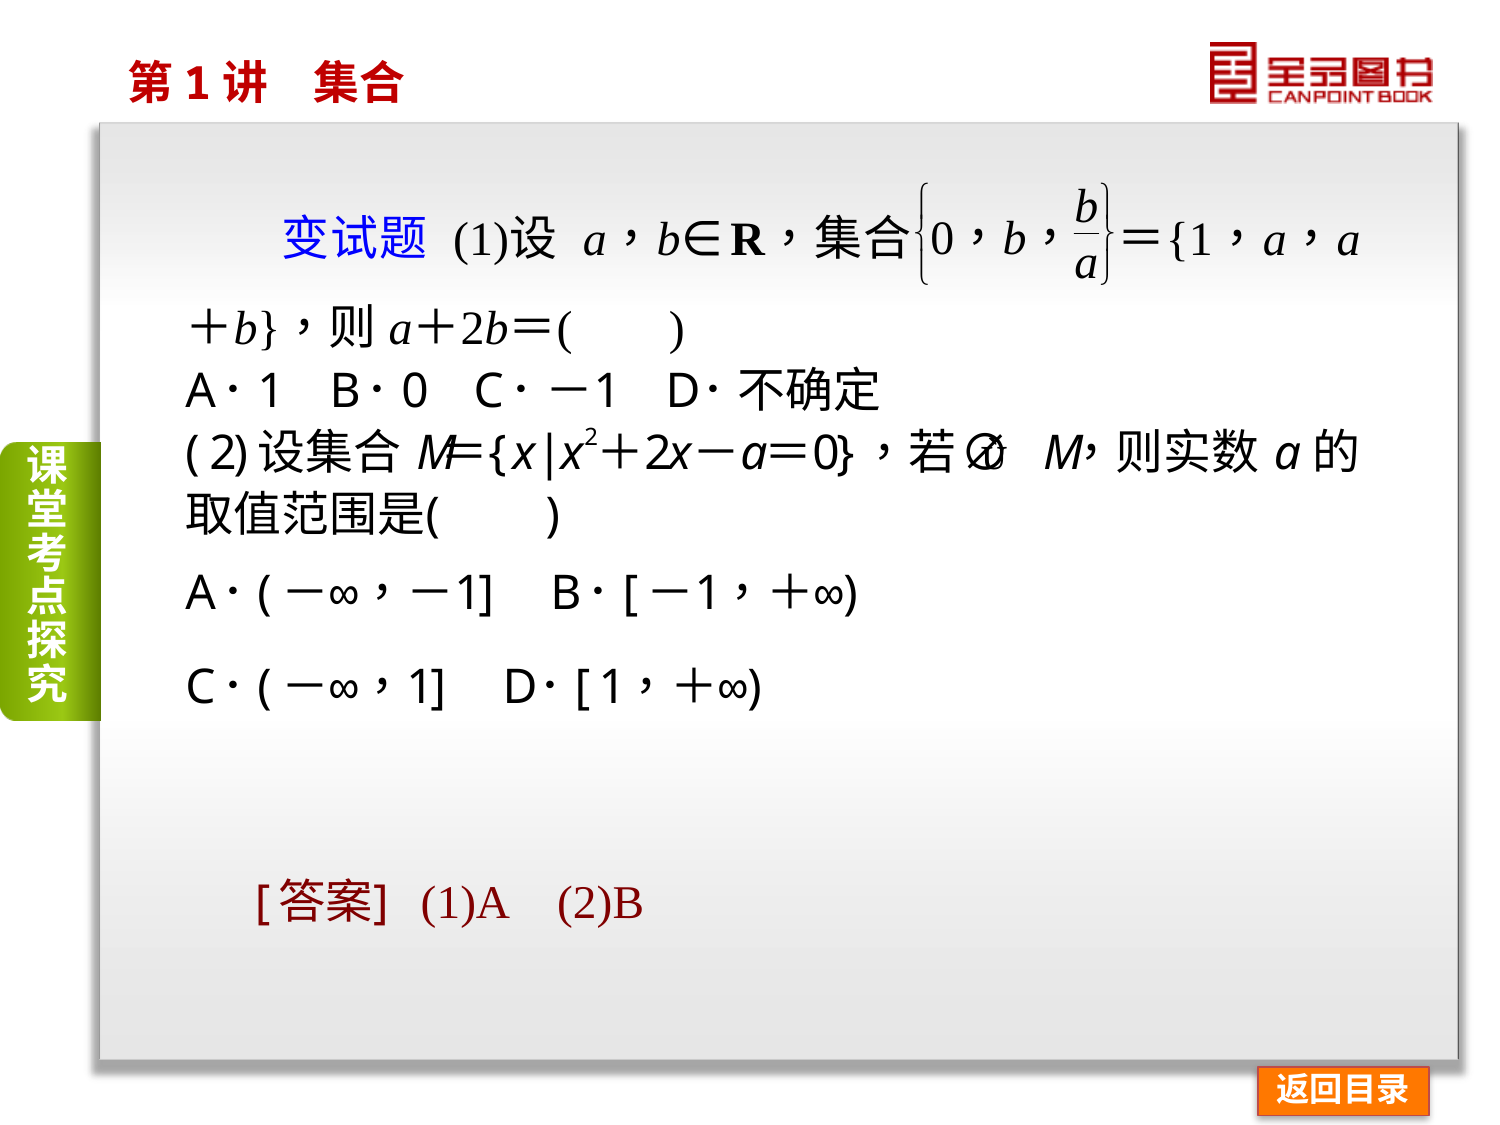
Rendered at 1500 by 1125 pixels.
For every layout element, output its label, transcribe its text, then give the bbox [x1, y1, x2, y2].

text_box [159, 871, 1325, 1011]
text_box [0, 437, 101, 722]
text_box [185, 171, 1360, 965]
text_box 返回目录 [1257, 1066, 1430, 1116]
picture [1211, 42, 1433, 104]
text_box 第1讲 集合 [112, 42, 1211, 121]
picture [79, 115, 1477, 1087]
